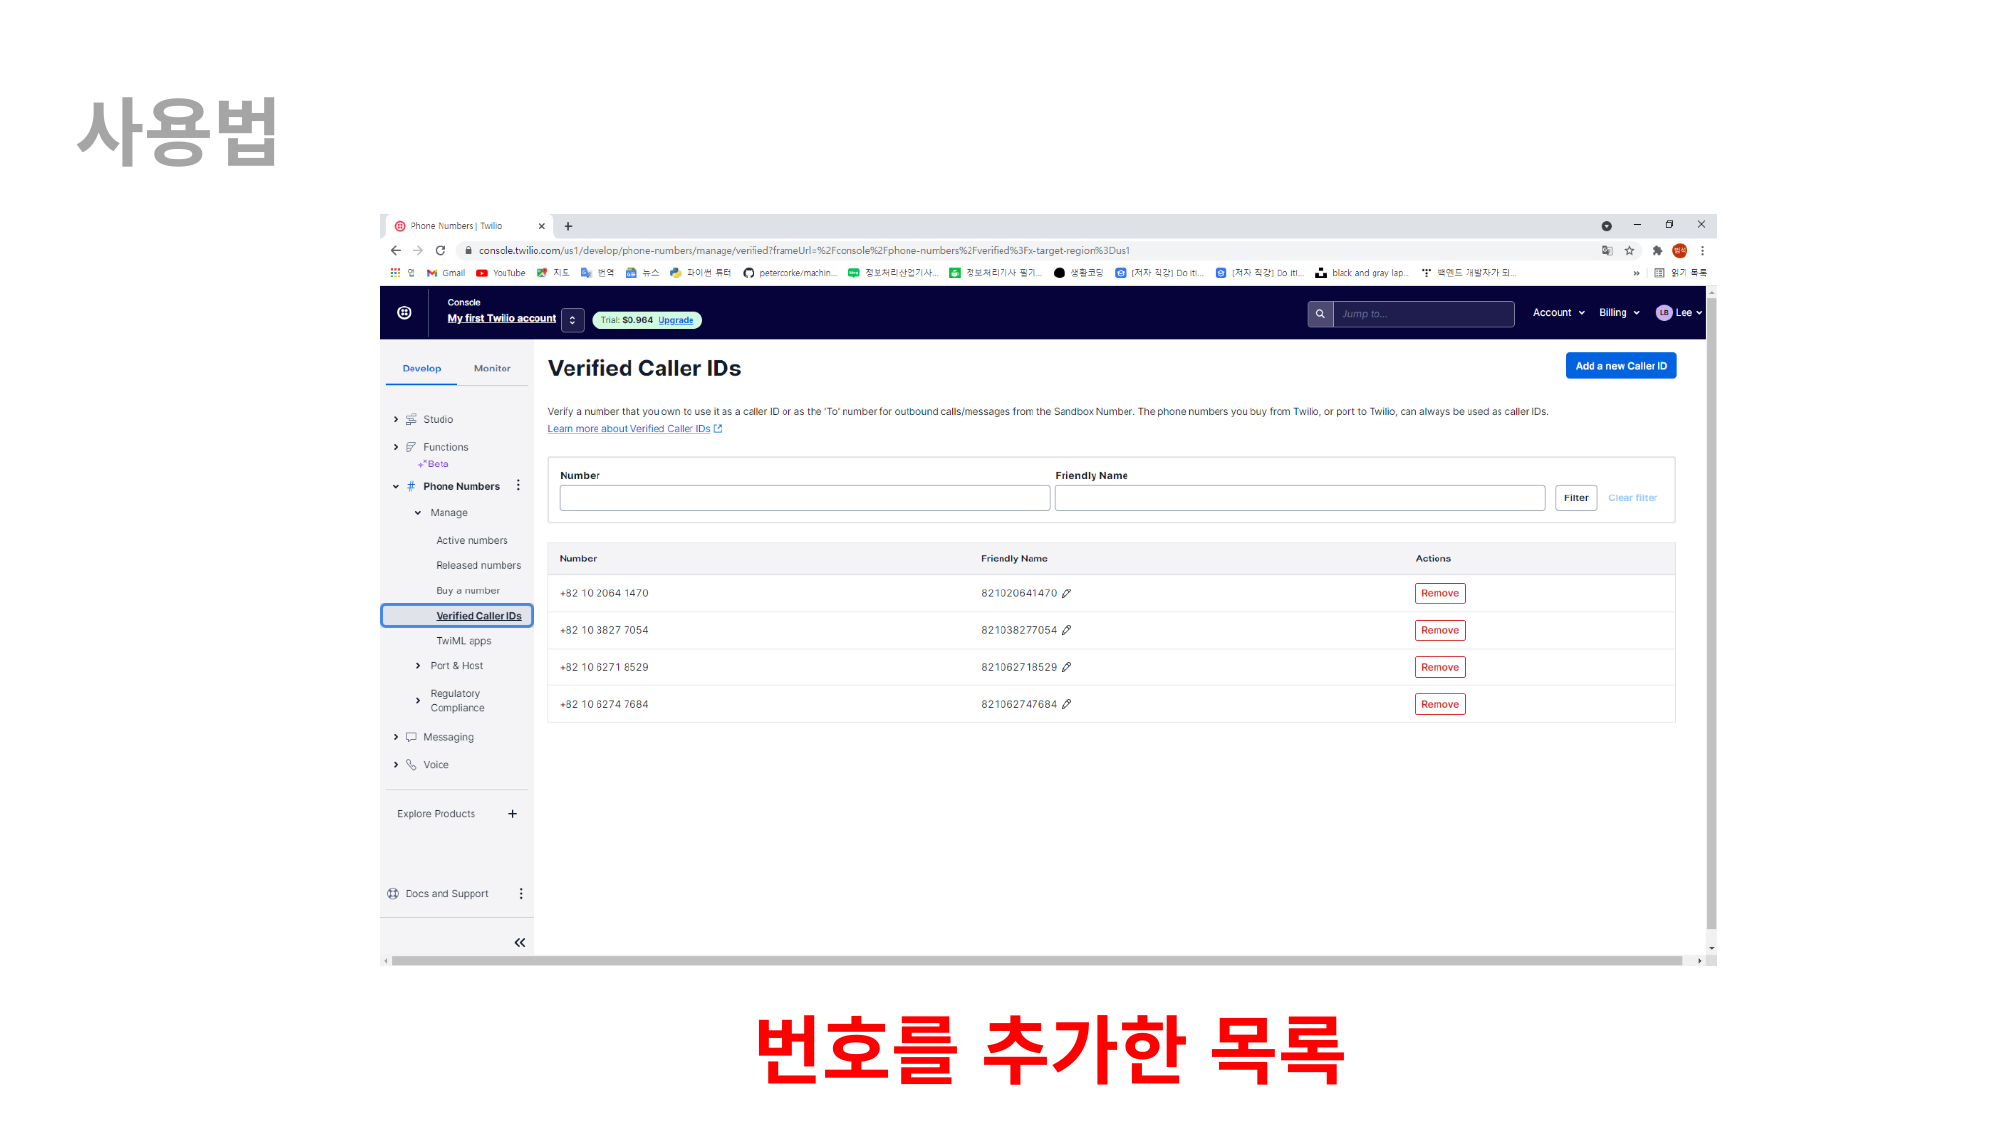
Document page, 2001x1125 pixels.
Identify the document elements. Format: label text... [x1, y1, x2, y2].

text_box 사용법 [60, 77, 1569, 183]
picture [380, 214, 1717, 966]
text_box 번호를 추가한 목록 [60, 995, 1940, 1101]
